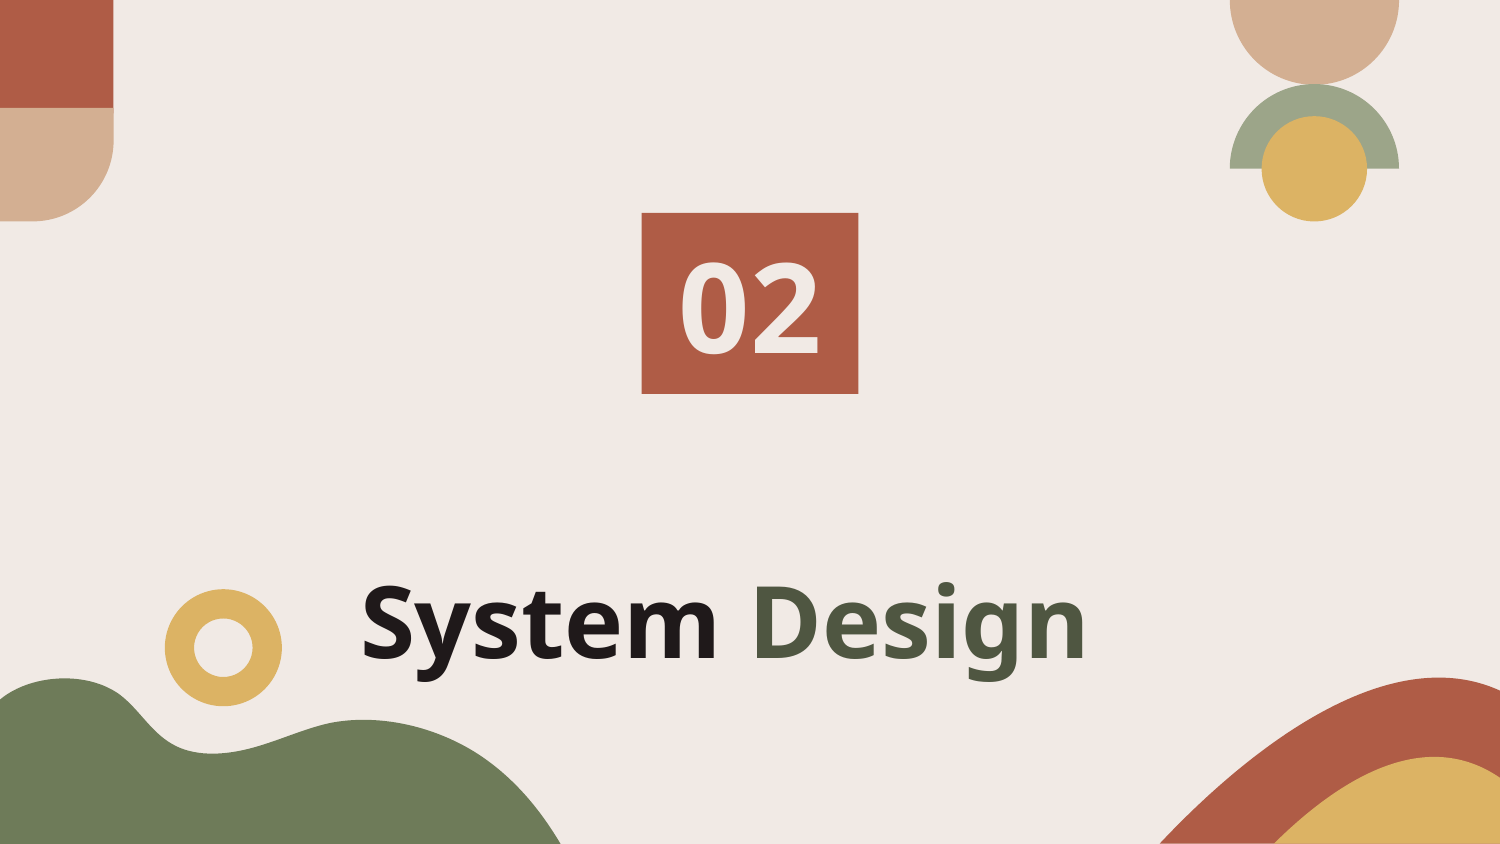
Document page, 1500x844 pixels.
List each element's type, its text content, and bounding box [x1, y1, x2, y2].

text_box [1245, 67, 1384, 238]
title System Design [337, 447, 1113, 694]
text_box [164, 589, 282, 707]
title 02 [641, 212, 859, 394]
